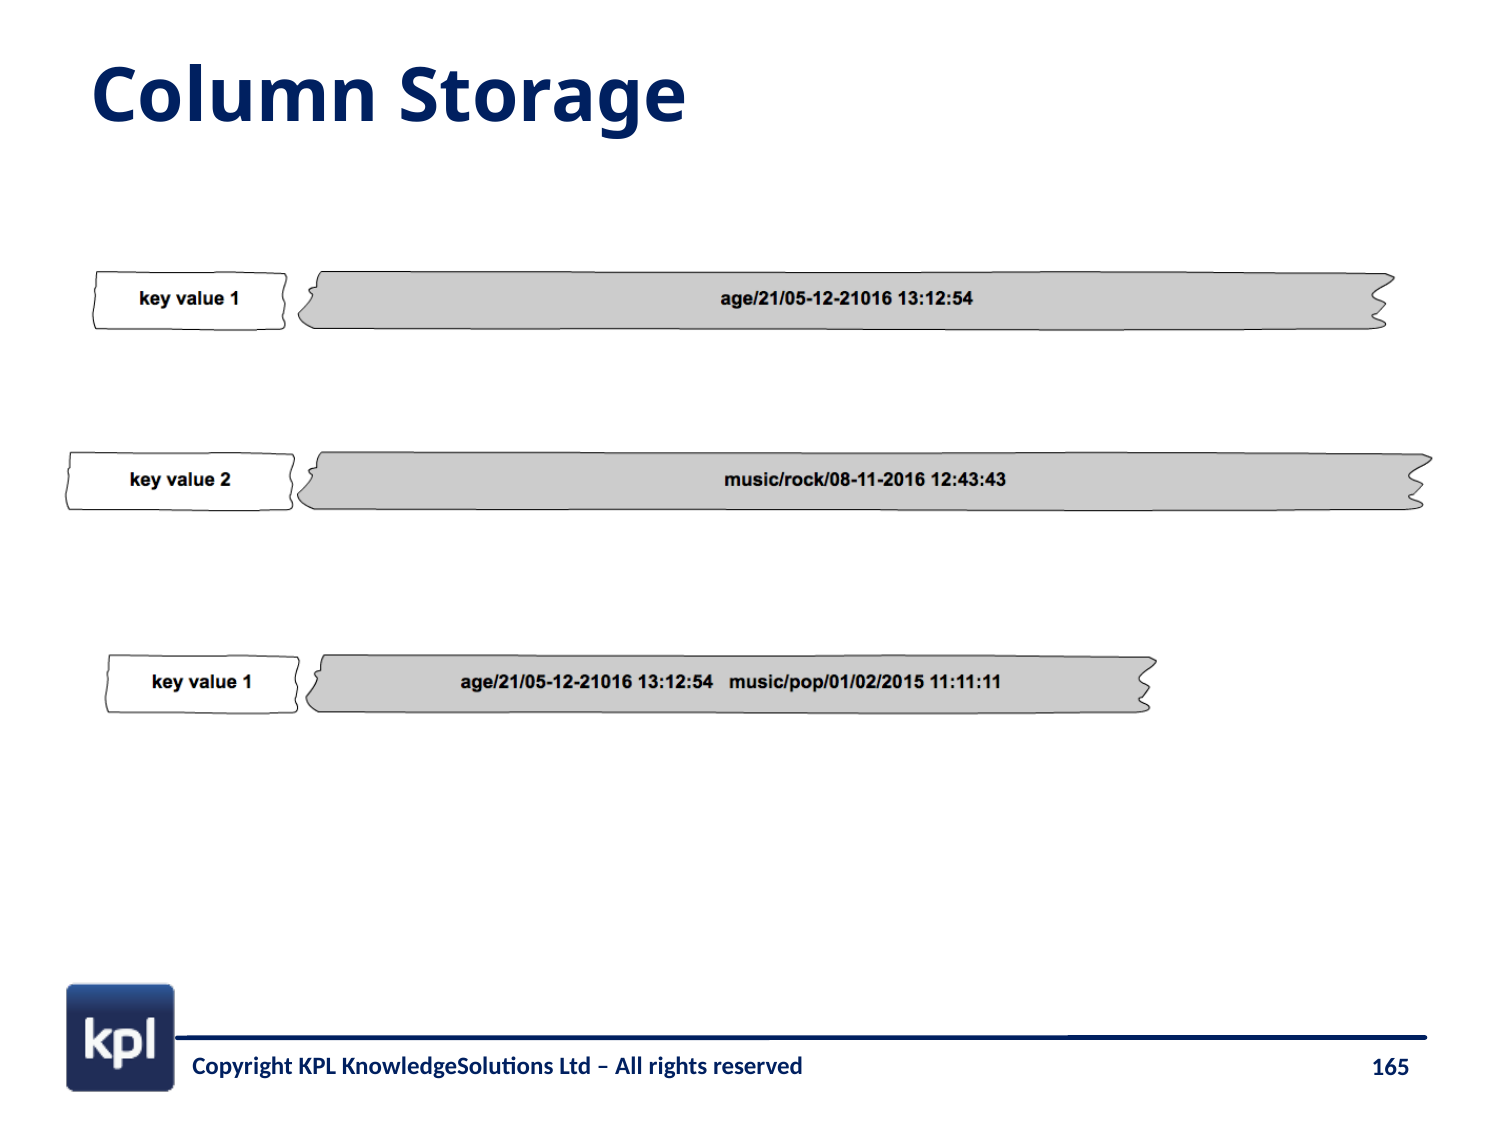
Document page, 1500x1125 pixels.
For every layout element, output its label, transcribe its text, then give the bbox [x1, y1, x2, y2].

picture [62, 980, 178, 1095]
slide_number 165 [987, 1042, 1425, 1103]
picture [34, 231, 1466, 763]
footer Copyright KPL KnowledgeSolutions Ltd – All rights reserved [177, 1050, 963, 1110]
title Column Storage [75, 45, 1471, 138]
